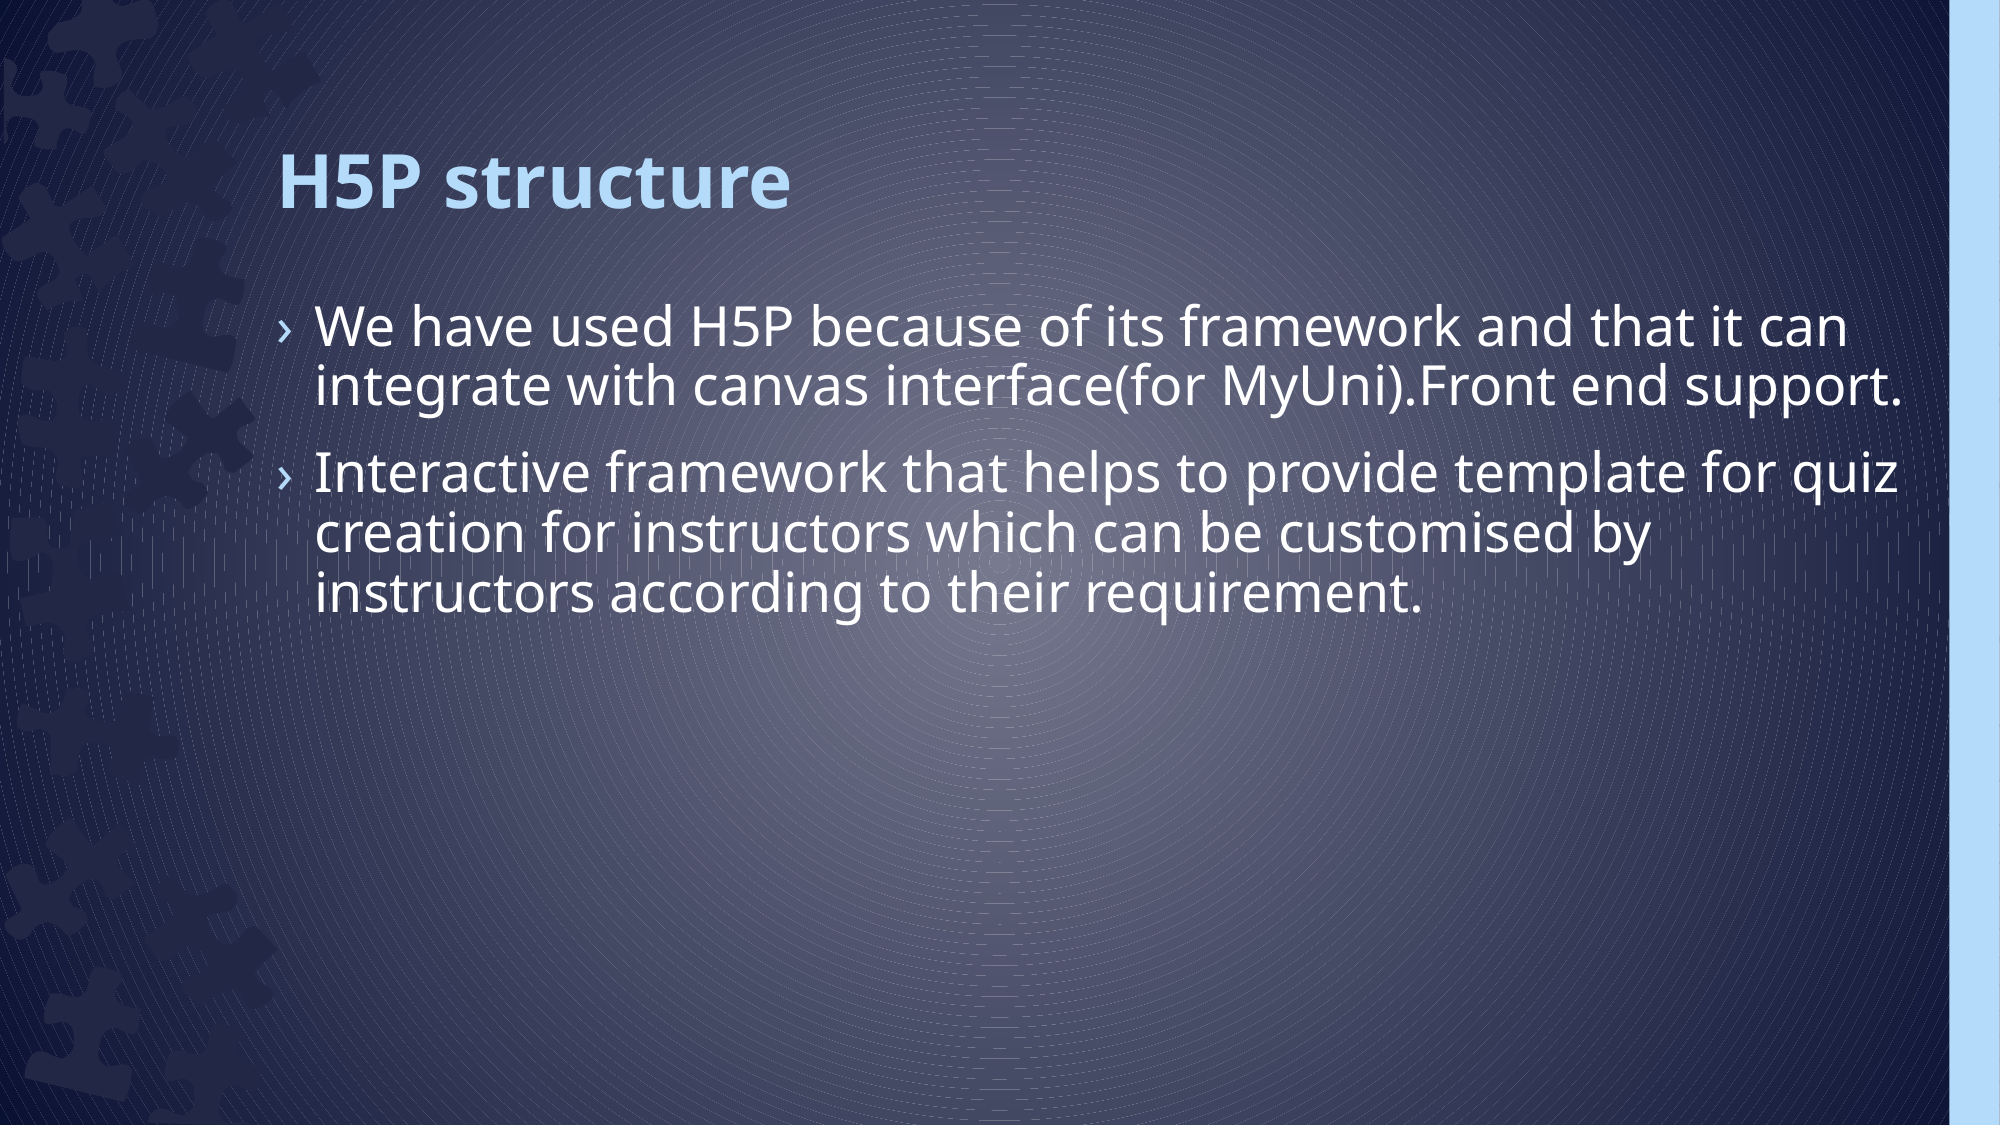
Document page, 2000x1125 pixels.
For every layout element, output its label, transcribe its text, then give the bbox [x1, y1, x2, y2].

text_box [261, 262, 1867, 1013]
list We have used H5P because of its framework and that it can integrate with canvas interface(for MyUni).Front end support. Interactive framework that helps to provide template for quiz creation for instructors which can be customised by instructors according to their requirement. [261, 290, 1922, 1035]
title H5P structure [261, 29, 1867, 233]
